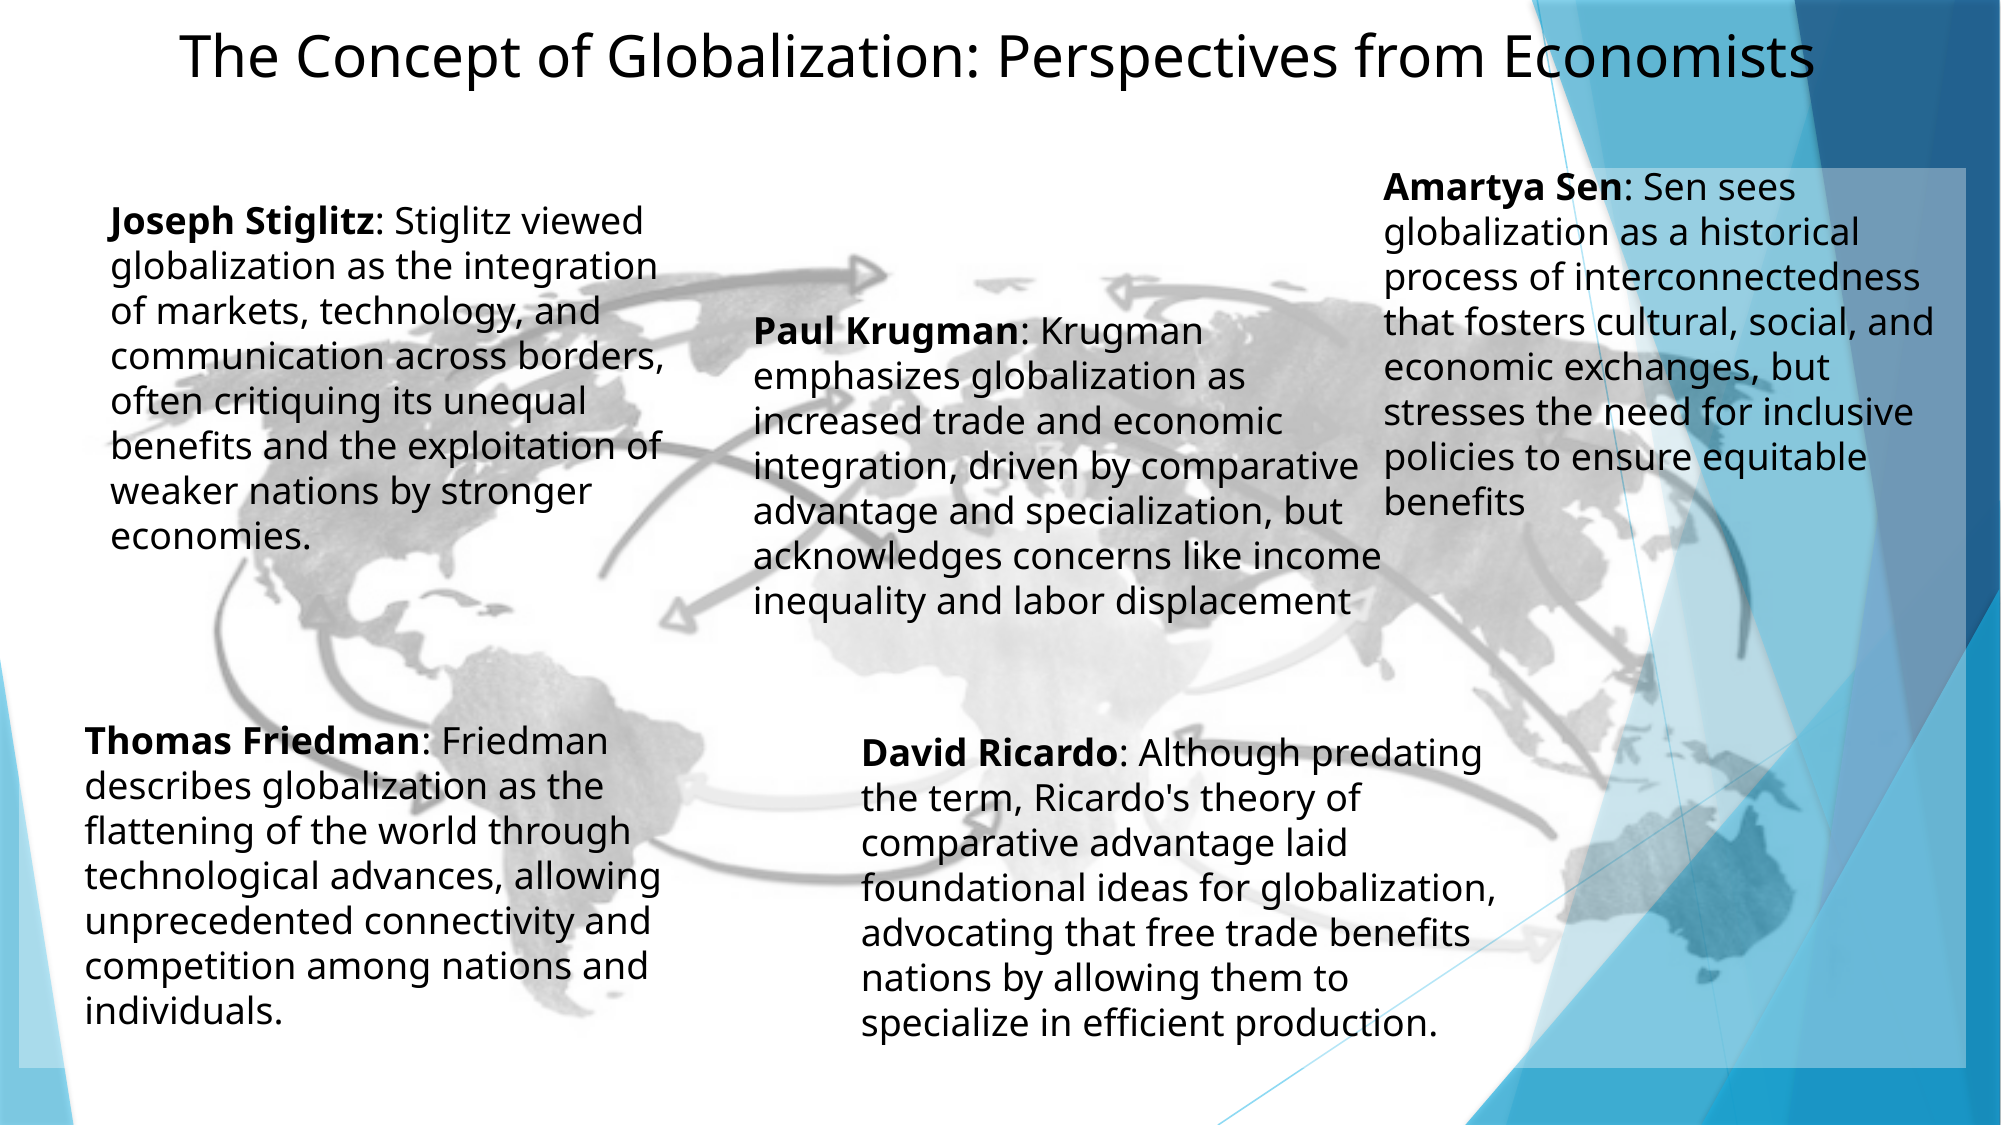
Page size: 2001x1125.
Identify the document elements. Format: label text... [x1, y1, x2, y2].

picture [19, 168, 1966, 1068]
text_box The Concept of Globalization: Perspectives from Economists [67, 12, 1928, 97]
text_box Amartya Sen: Sen sees globalization as a historical process of interconnectedness that fosters cultural, social, and economic exchanges, but stresses the need for inclusive policies to ensure equitable benefits [1368, 155, 1966, 165]
